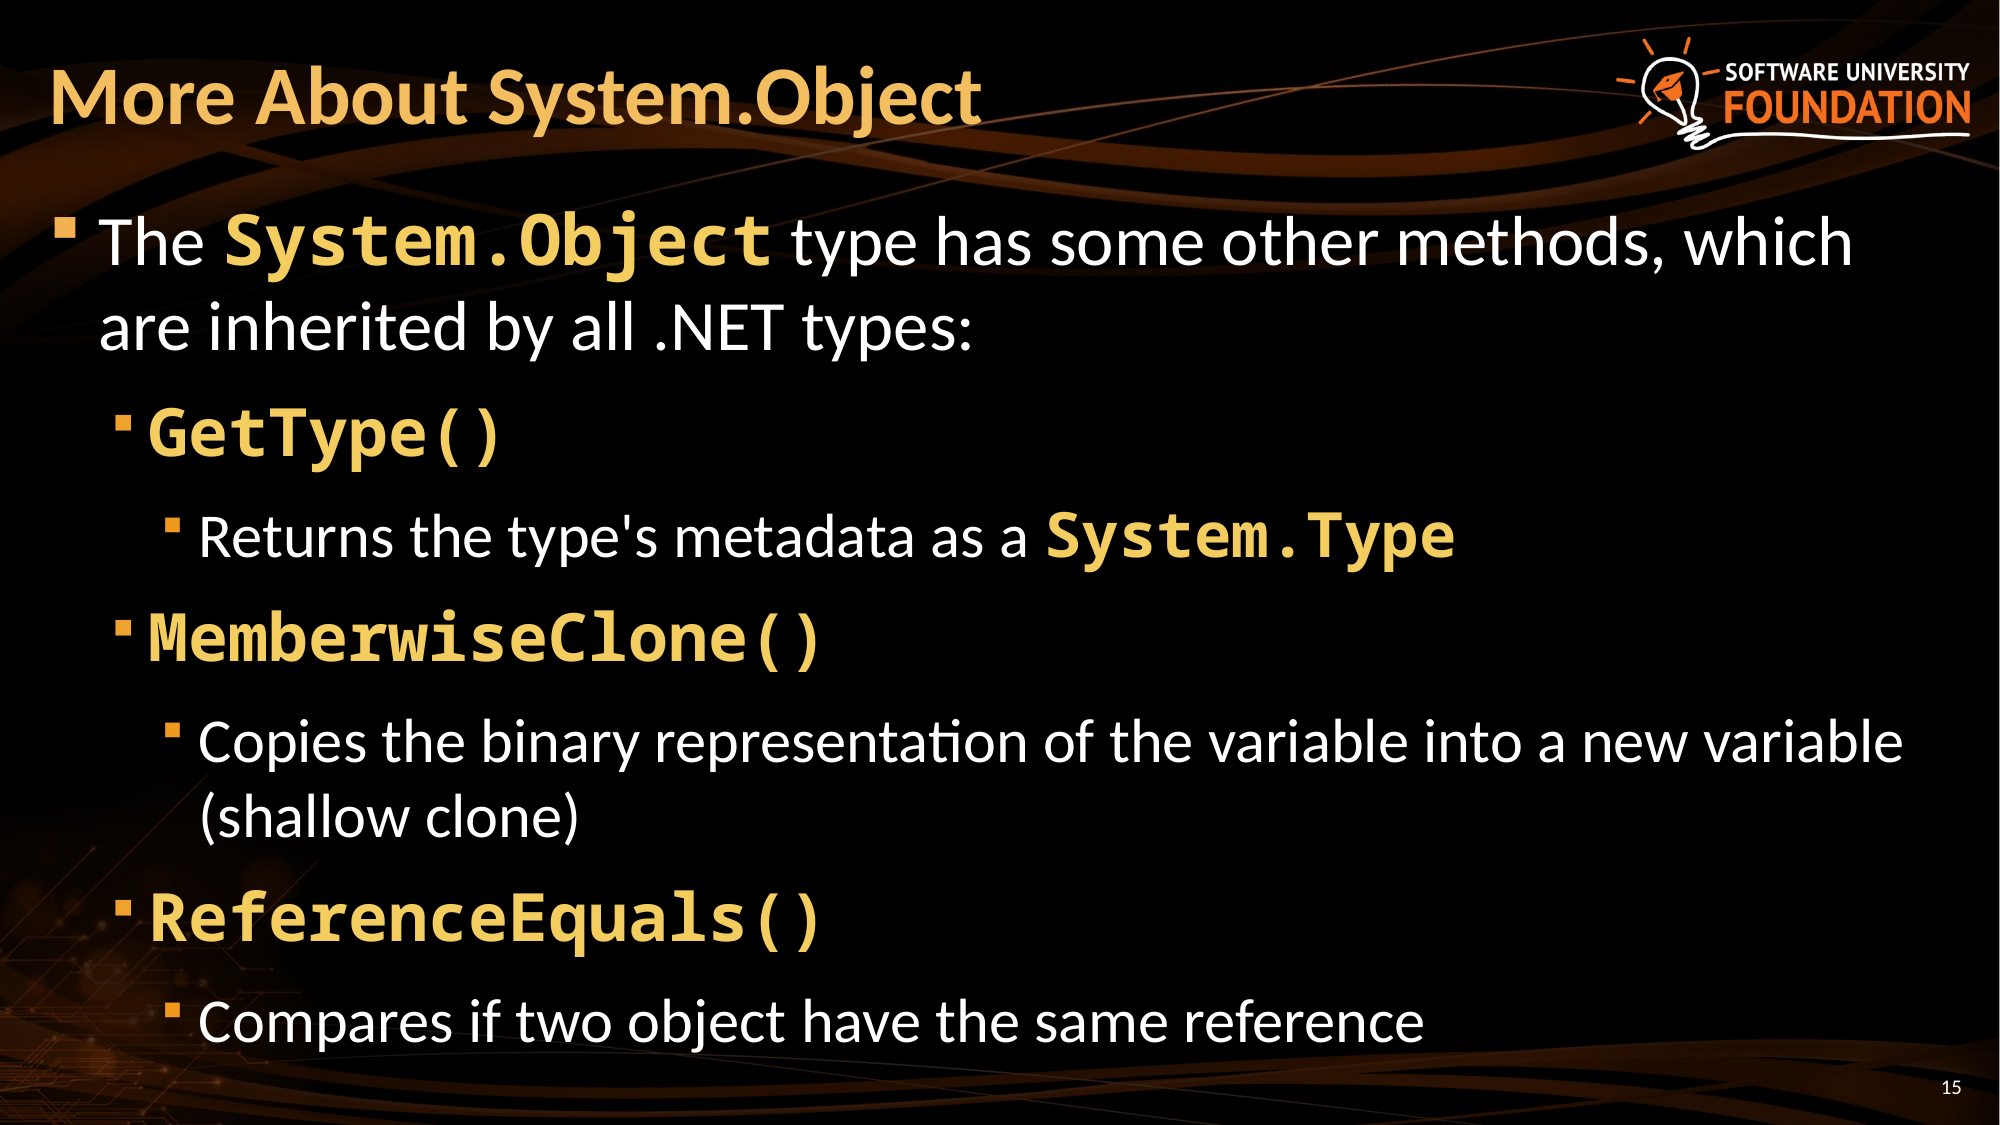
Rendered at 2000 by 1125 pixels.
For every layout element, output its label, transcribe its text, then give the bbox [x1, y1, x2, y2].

title More About System.Object [30, 6, 1602, 189]
picture [0, 0, 2000, 1125]
list The System.Object type has some other methods, which are inherited by all .NET types: GetType() Returns the type's metadata as a System.Type MemberwiseClone() Copies the binary representation of the variable into a new variable (shallow clone) ReferenceEquals() Compares if two object have the same reference [31, 188, 1968, 1103]
